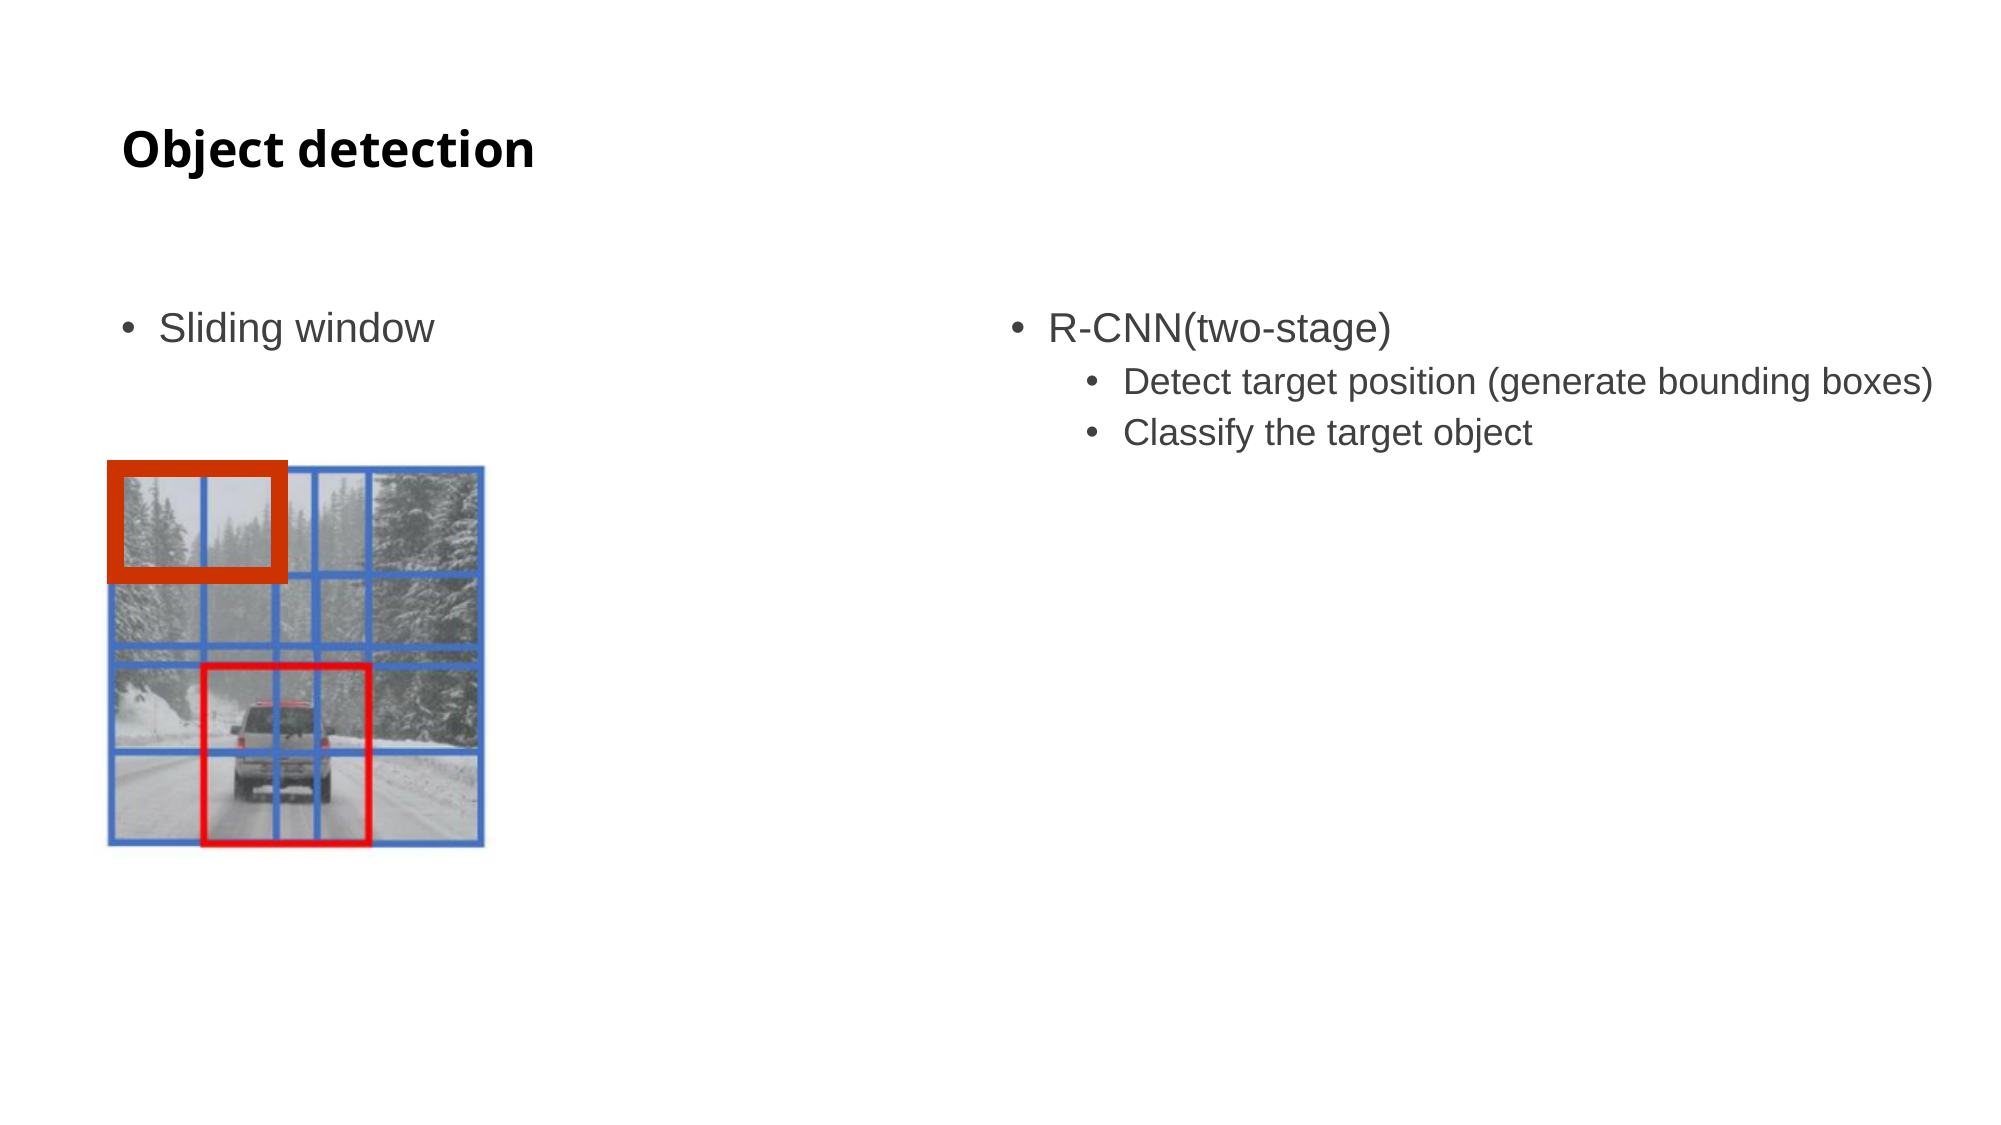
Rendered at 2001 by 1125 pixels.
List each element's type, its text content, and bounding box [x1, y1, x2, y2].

text_box R-CNN(two-stage) Detect target position (generate bounding boxes) Classify the target object [995, 299, 1959, 692]
picture [82, 450, 512, 862]
title Object detection [106, 42, 1832, 260]
list Sliding window [106, 299, 748, 1014]
